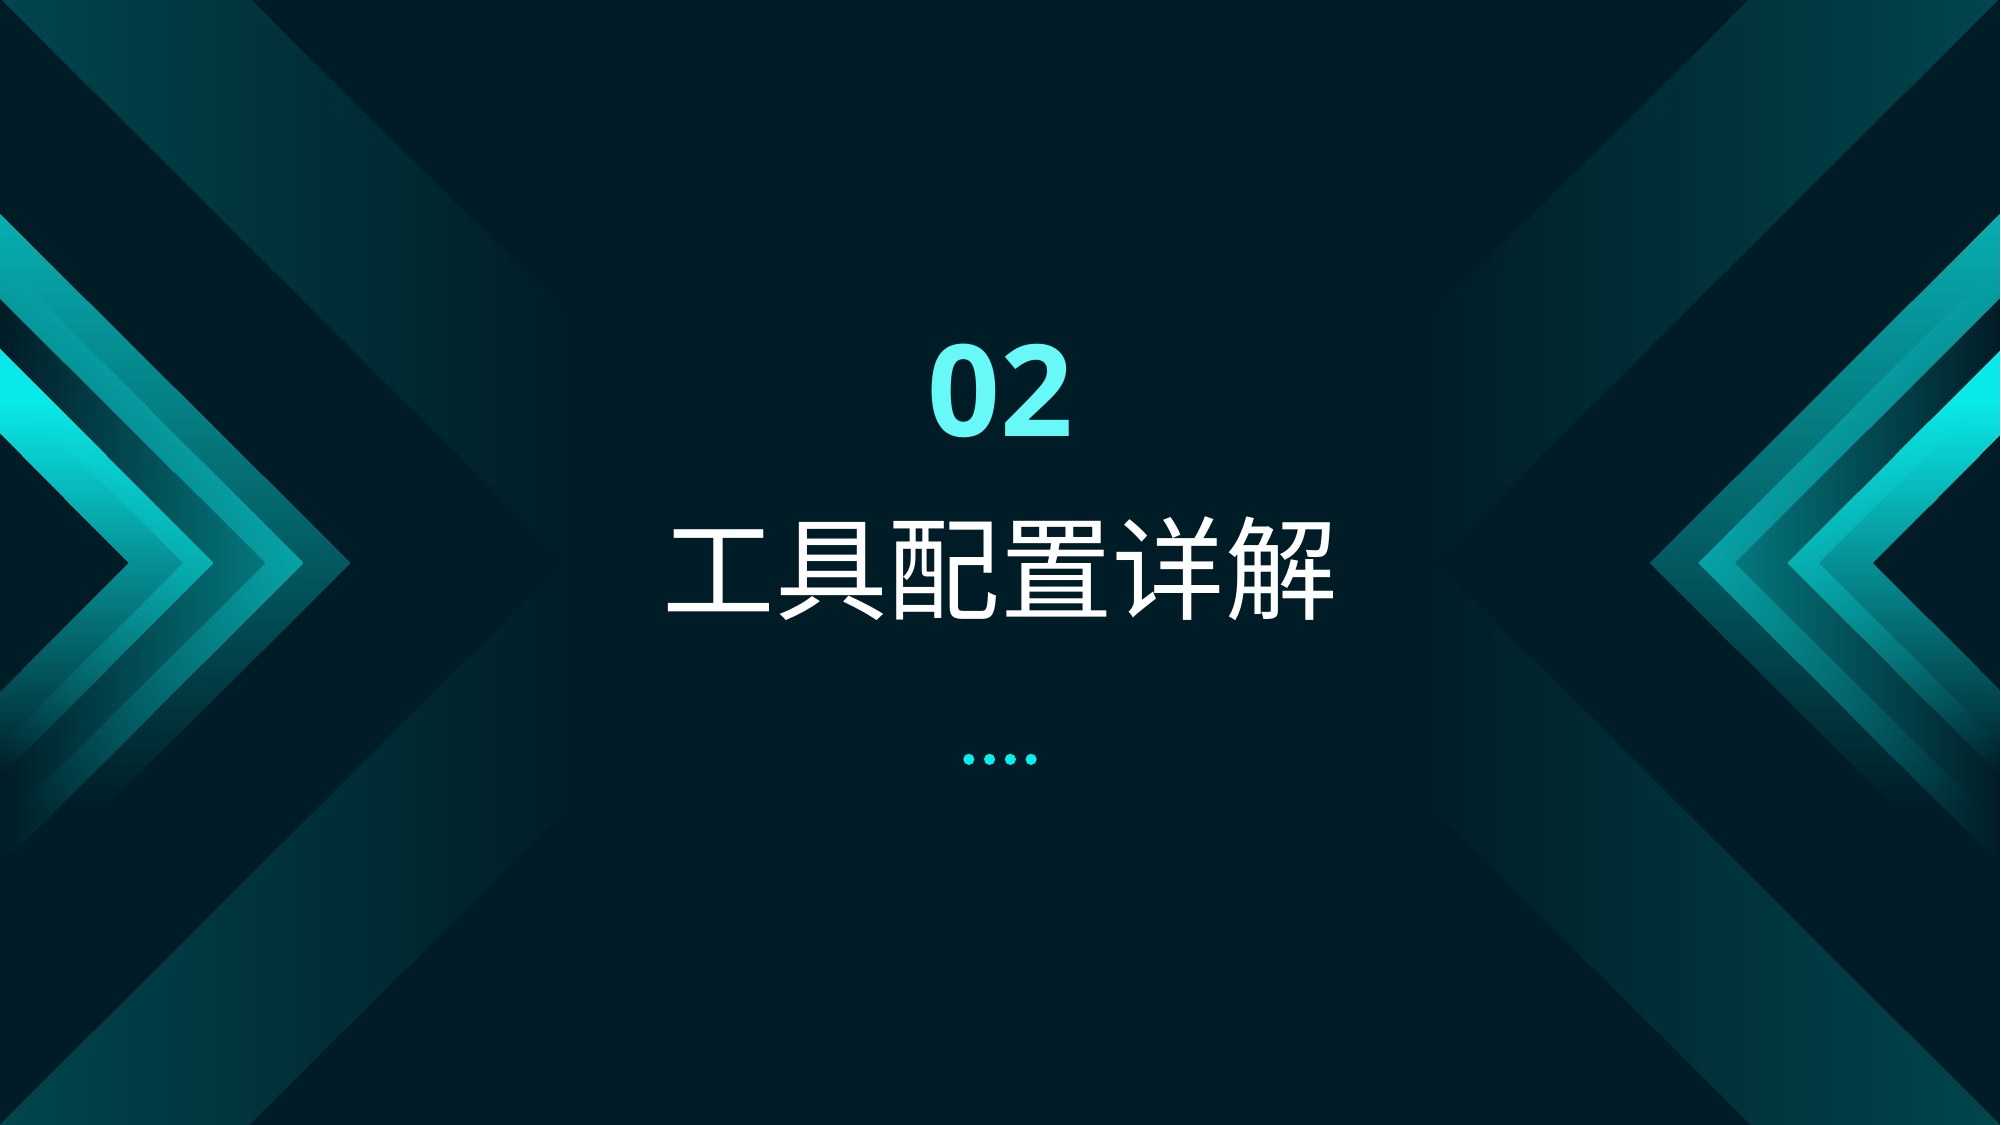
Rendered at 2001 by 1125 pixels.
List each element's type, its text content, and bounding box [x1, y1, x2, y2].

list 02 [249, 261, 1750, 462]
title 工具配置详解 [250, 498, 1751, 688]
